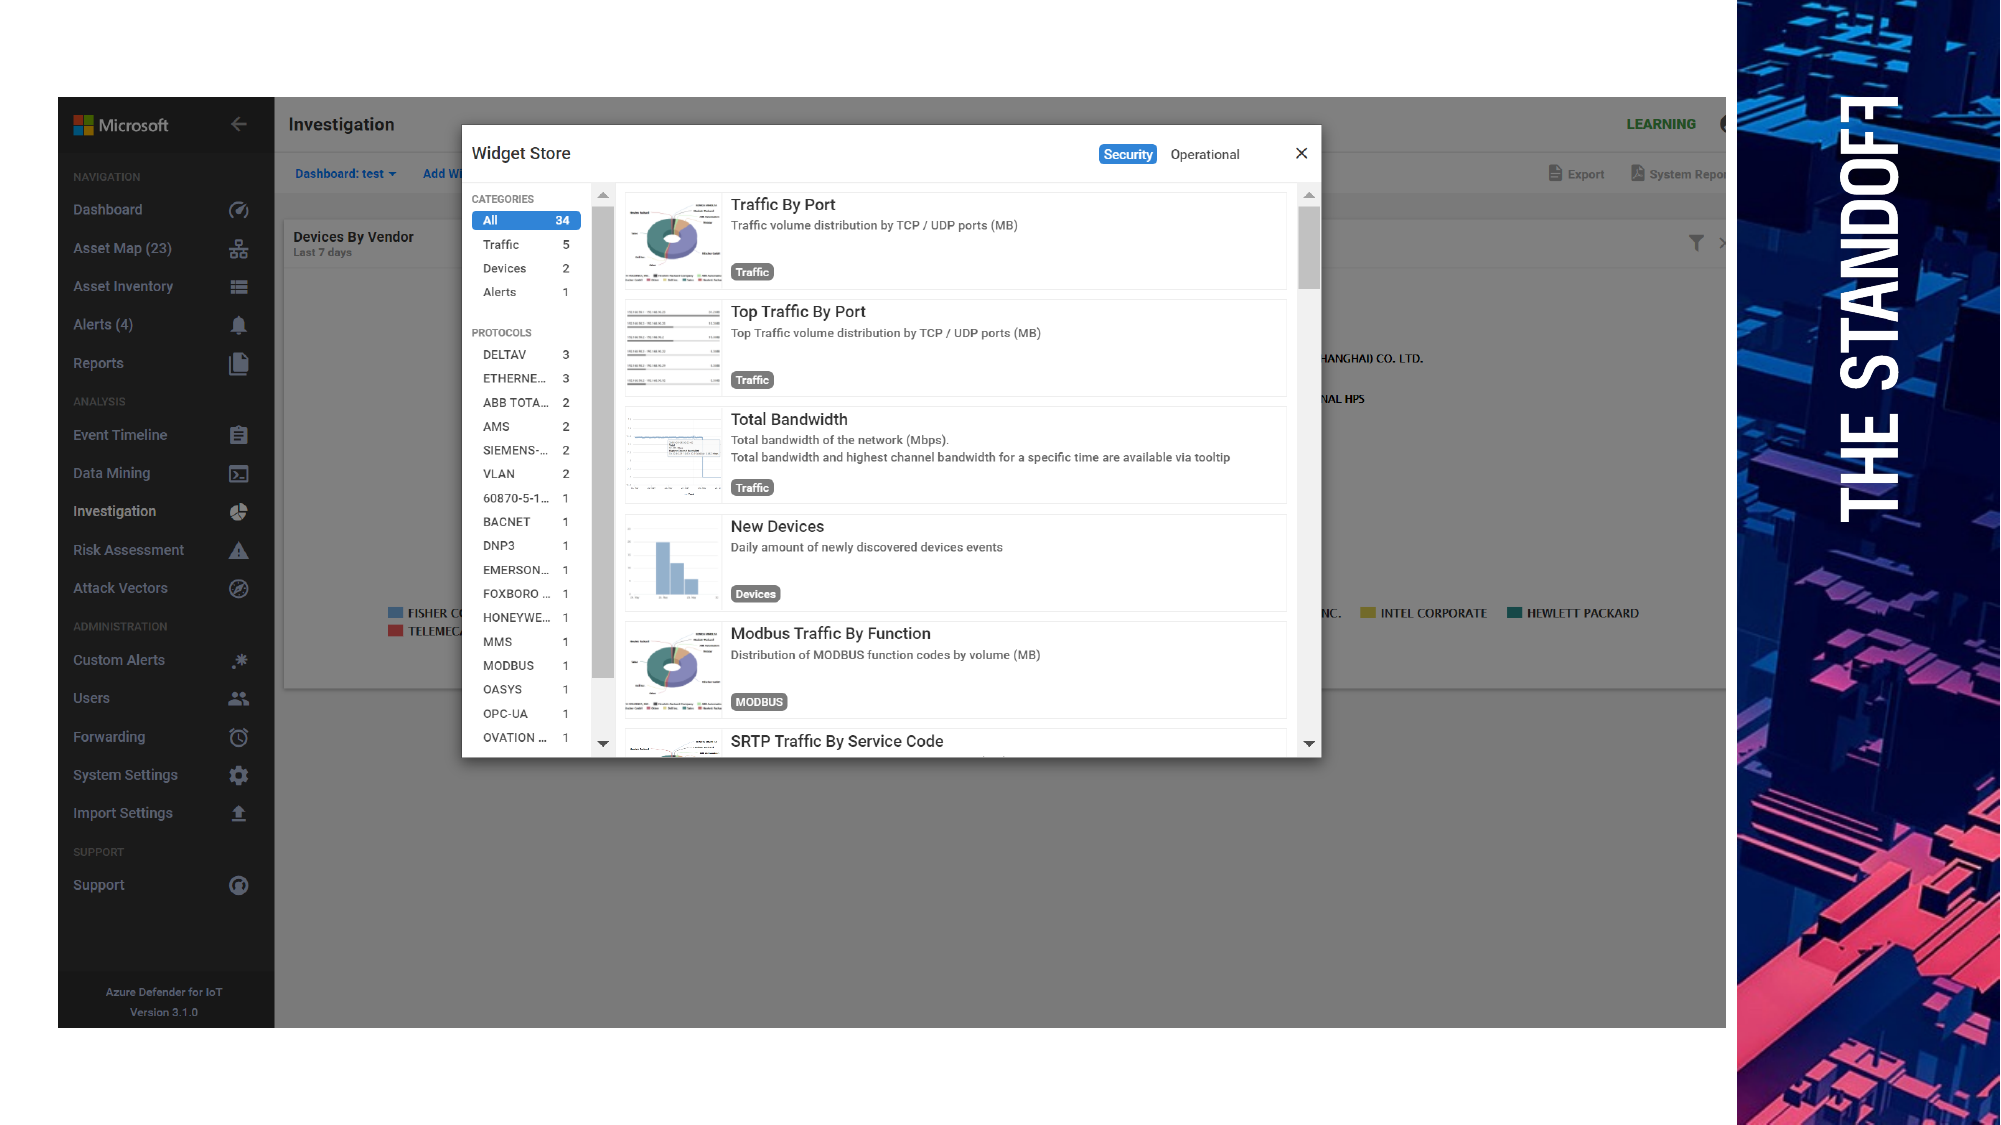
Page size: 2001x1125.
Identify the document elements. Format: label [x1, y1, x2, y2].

picture [58, 97, 1726, 1028]
picture [1737, 0, 2000, 1125]
